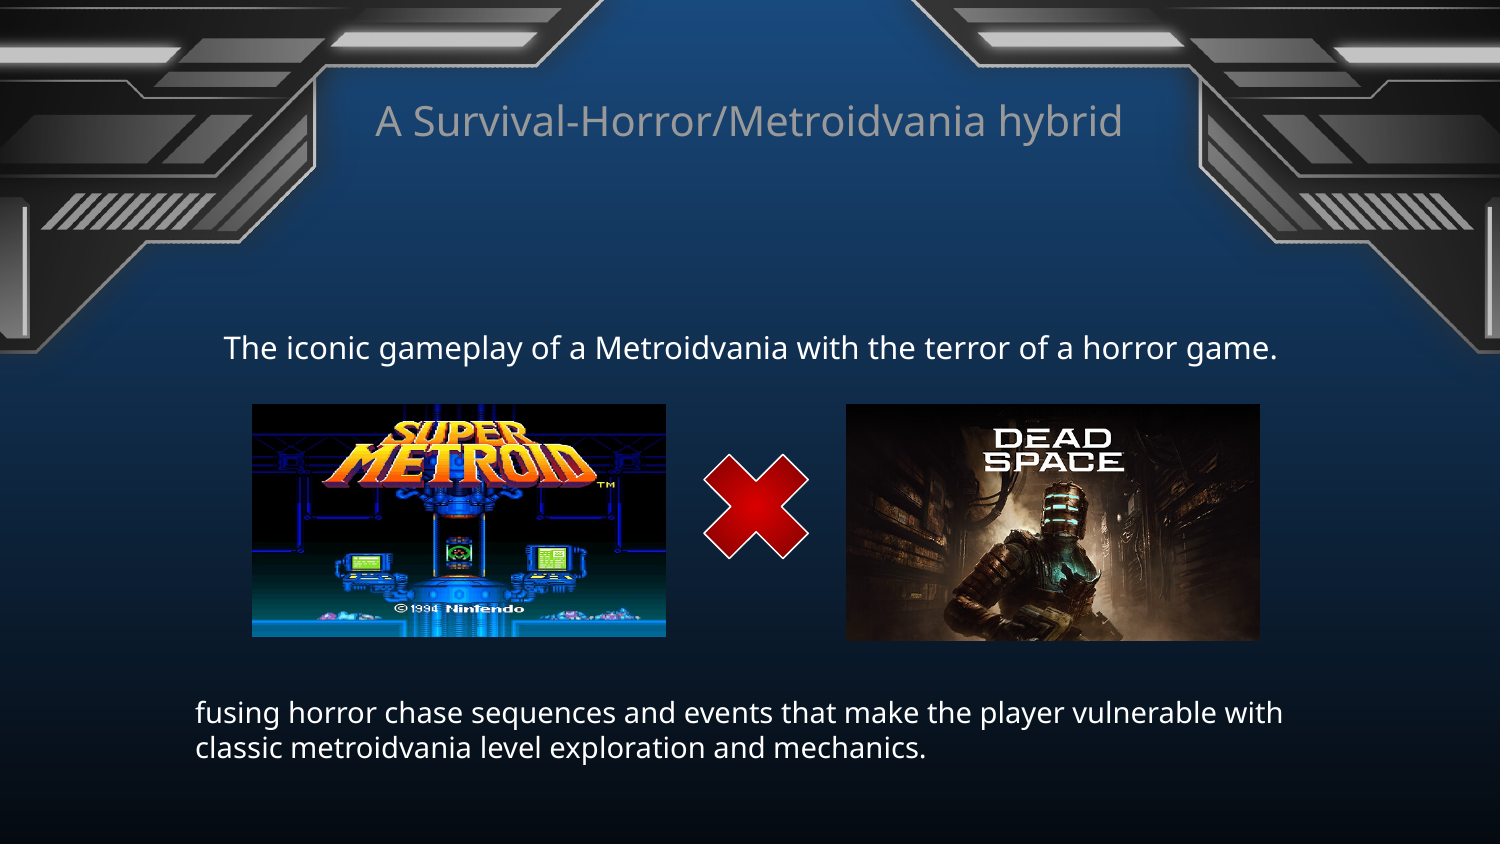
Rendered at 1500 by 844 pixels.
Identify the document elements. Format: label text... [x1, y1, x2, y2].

picture [846, 404, 1260, 642]
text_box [0, 0, 1500, 561]
text_box fusing horror chase sequences and events that make the player vulnerable with classic metroidvania level exploration and mechanics. [180, 679, 1320, 780]
picture [252, 404, 666, 637]
